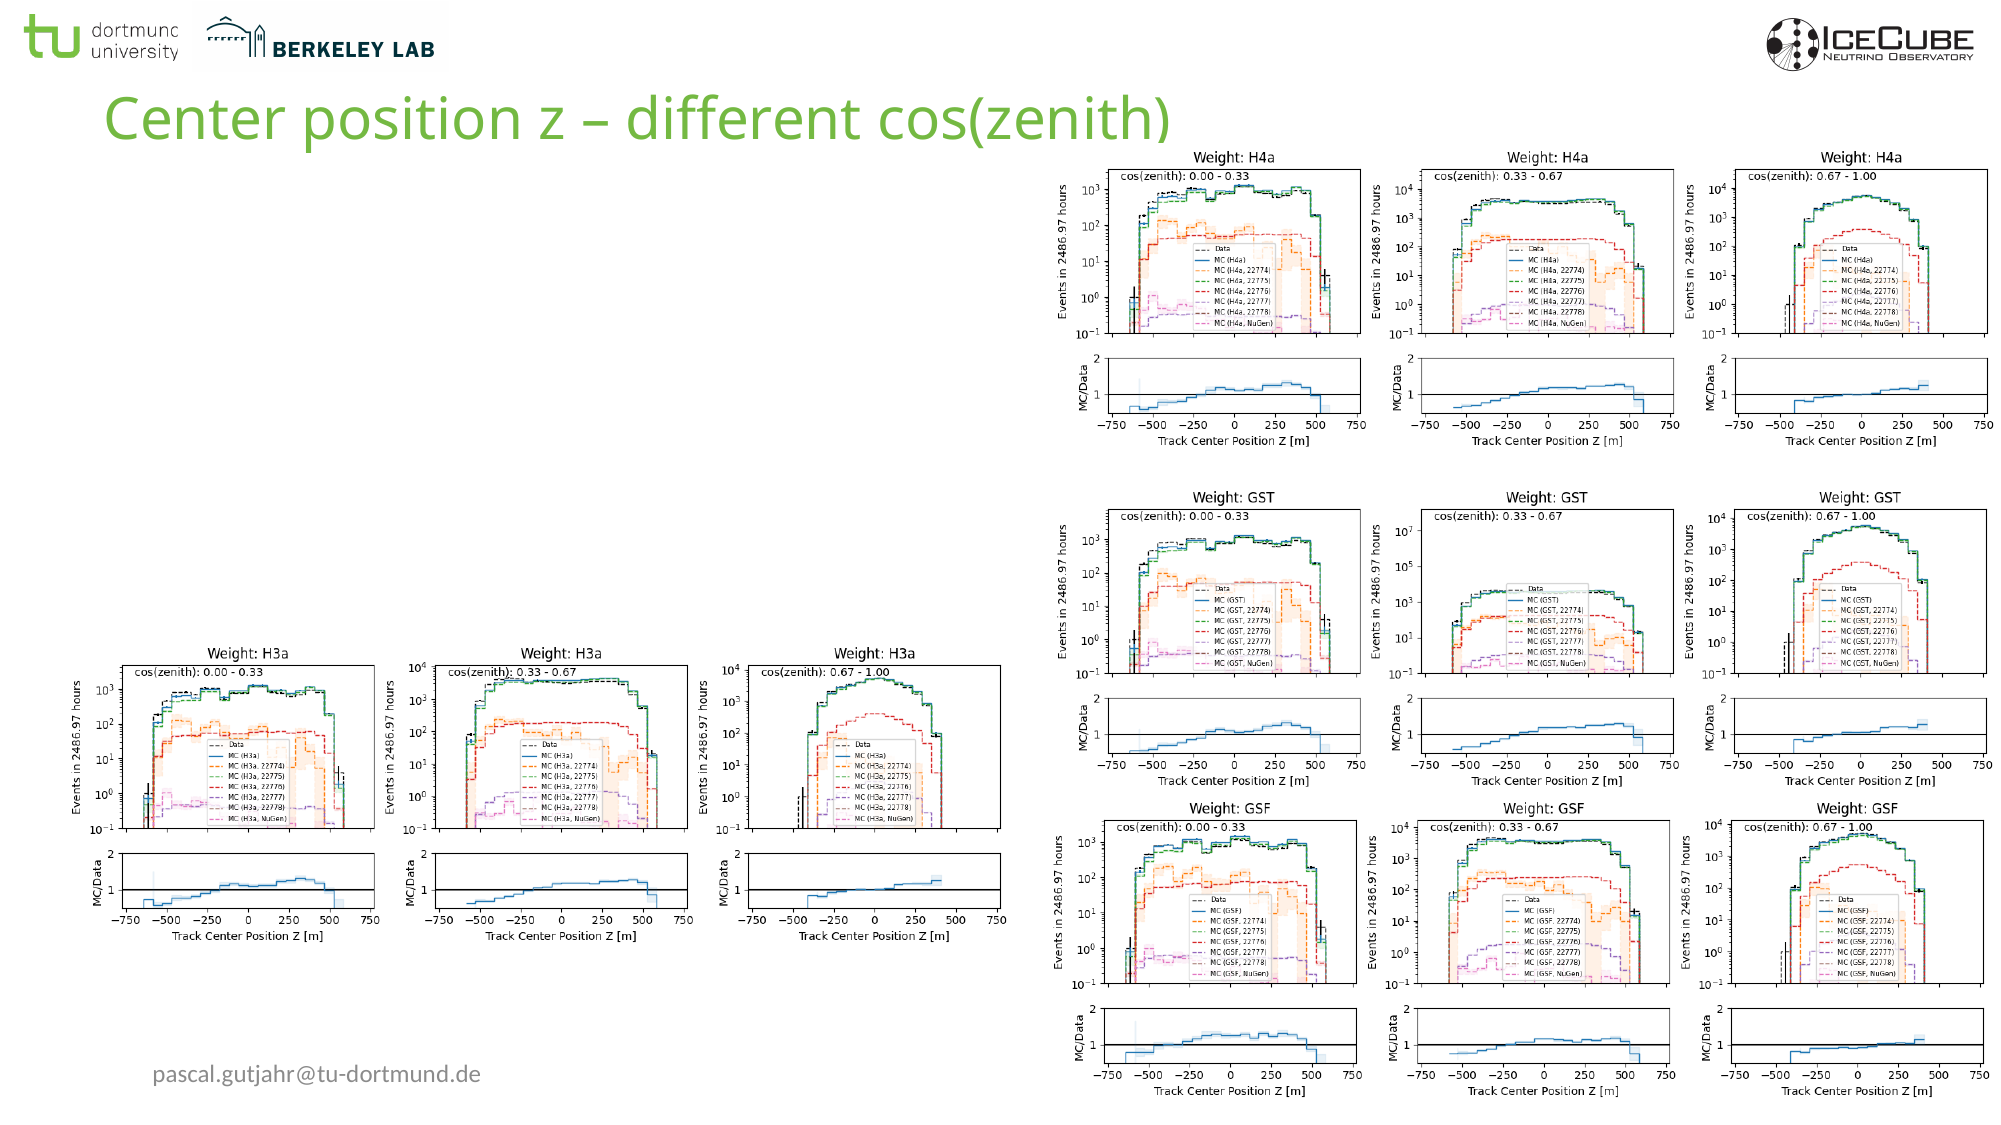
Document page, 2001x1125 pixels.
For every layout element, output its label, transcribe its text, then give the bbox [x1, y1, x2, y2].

title Center position z – different cos(zenith) [88, 59, 1977, 182]
picture [1050, 143, 2000, 455]
picture [192, 1, 449, 59]
picture [63, 639, 1014, 950]
slide_number pascal.gutjahr@tu-dortmund.de [137, 1042, 588, 1103]
picture [1046, 483, 2000, 1105]
